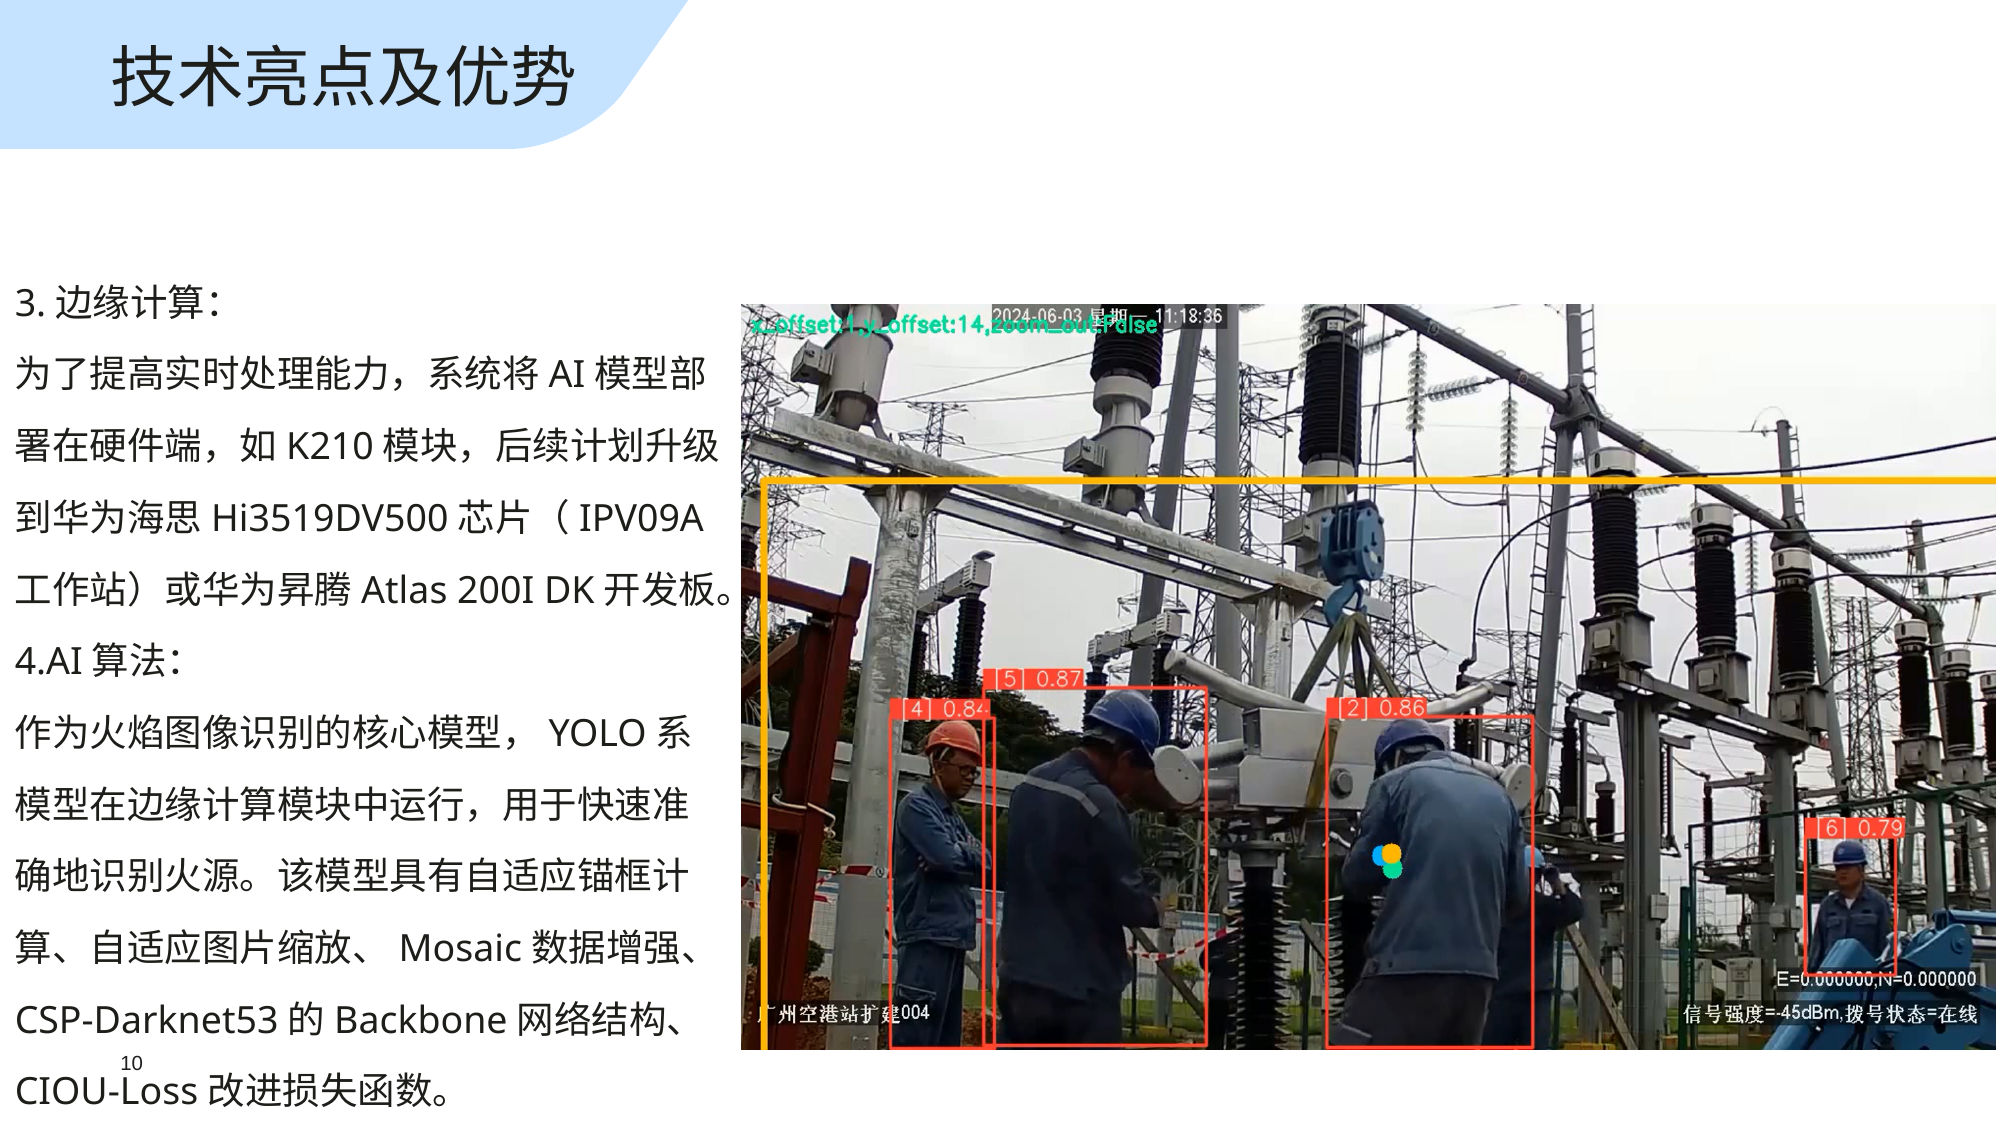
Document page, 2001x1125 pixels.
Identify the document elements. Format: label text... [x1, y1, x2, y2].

text_box 技术亮点及优势 [0, 0, 689, 149]
text_box 3.边缘计算： 为了提高实时处理能力，系统将AI模型部署在硬件端，如K210模块，后续计划升级到华为海思Hi3519DV500芯片（IPV09A工作站）或华为昇腾Atlas 200I DK开发板。 4.AI算法： 作为火焰图像识别的核心模型，YOLO系模型在边缘计算模块中运行，用于快速准确地识别火源。该模型具有自适应锚框计算、自适应图片缩放、Mosaic数据增强、CSP-Darknet53的Backbone网络结构、CIOU-Loss改进损失函数。 [0, 244, 742, 1120]
picture [741, 304, 1996, 1050]
